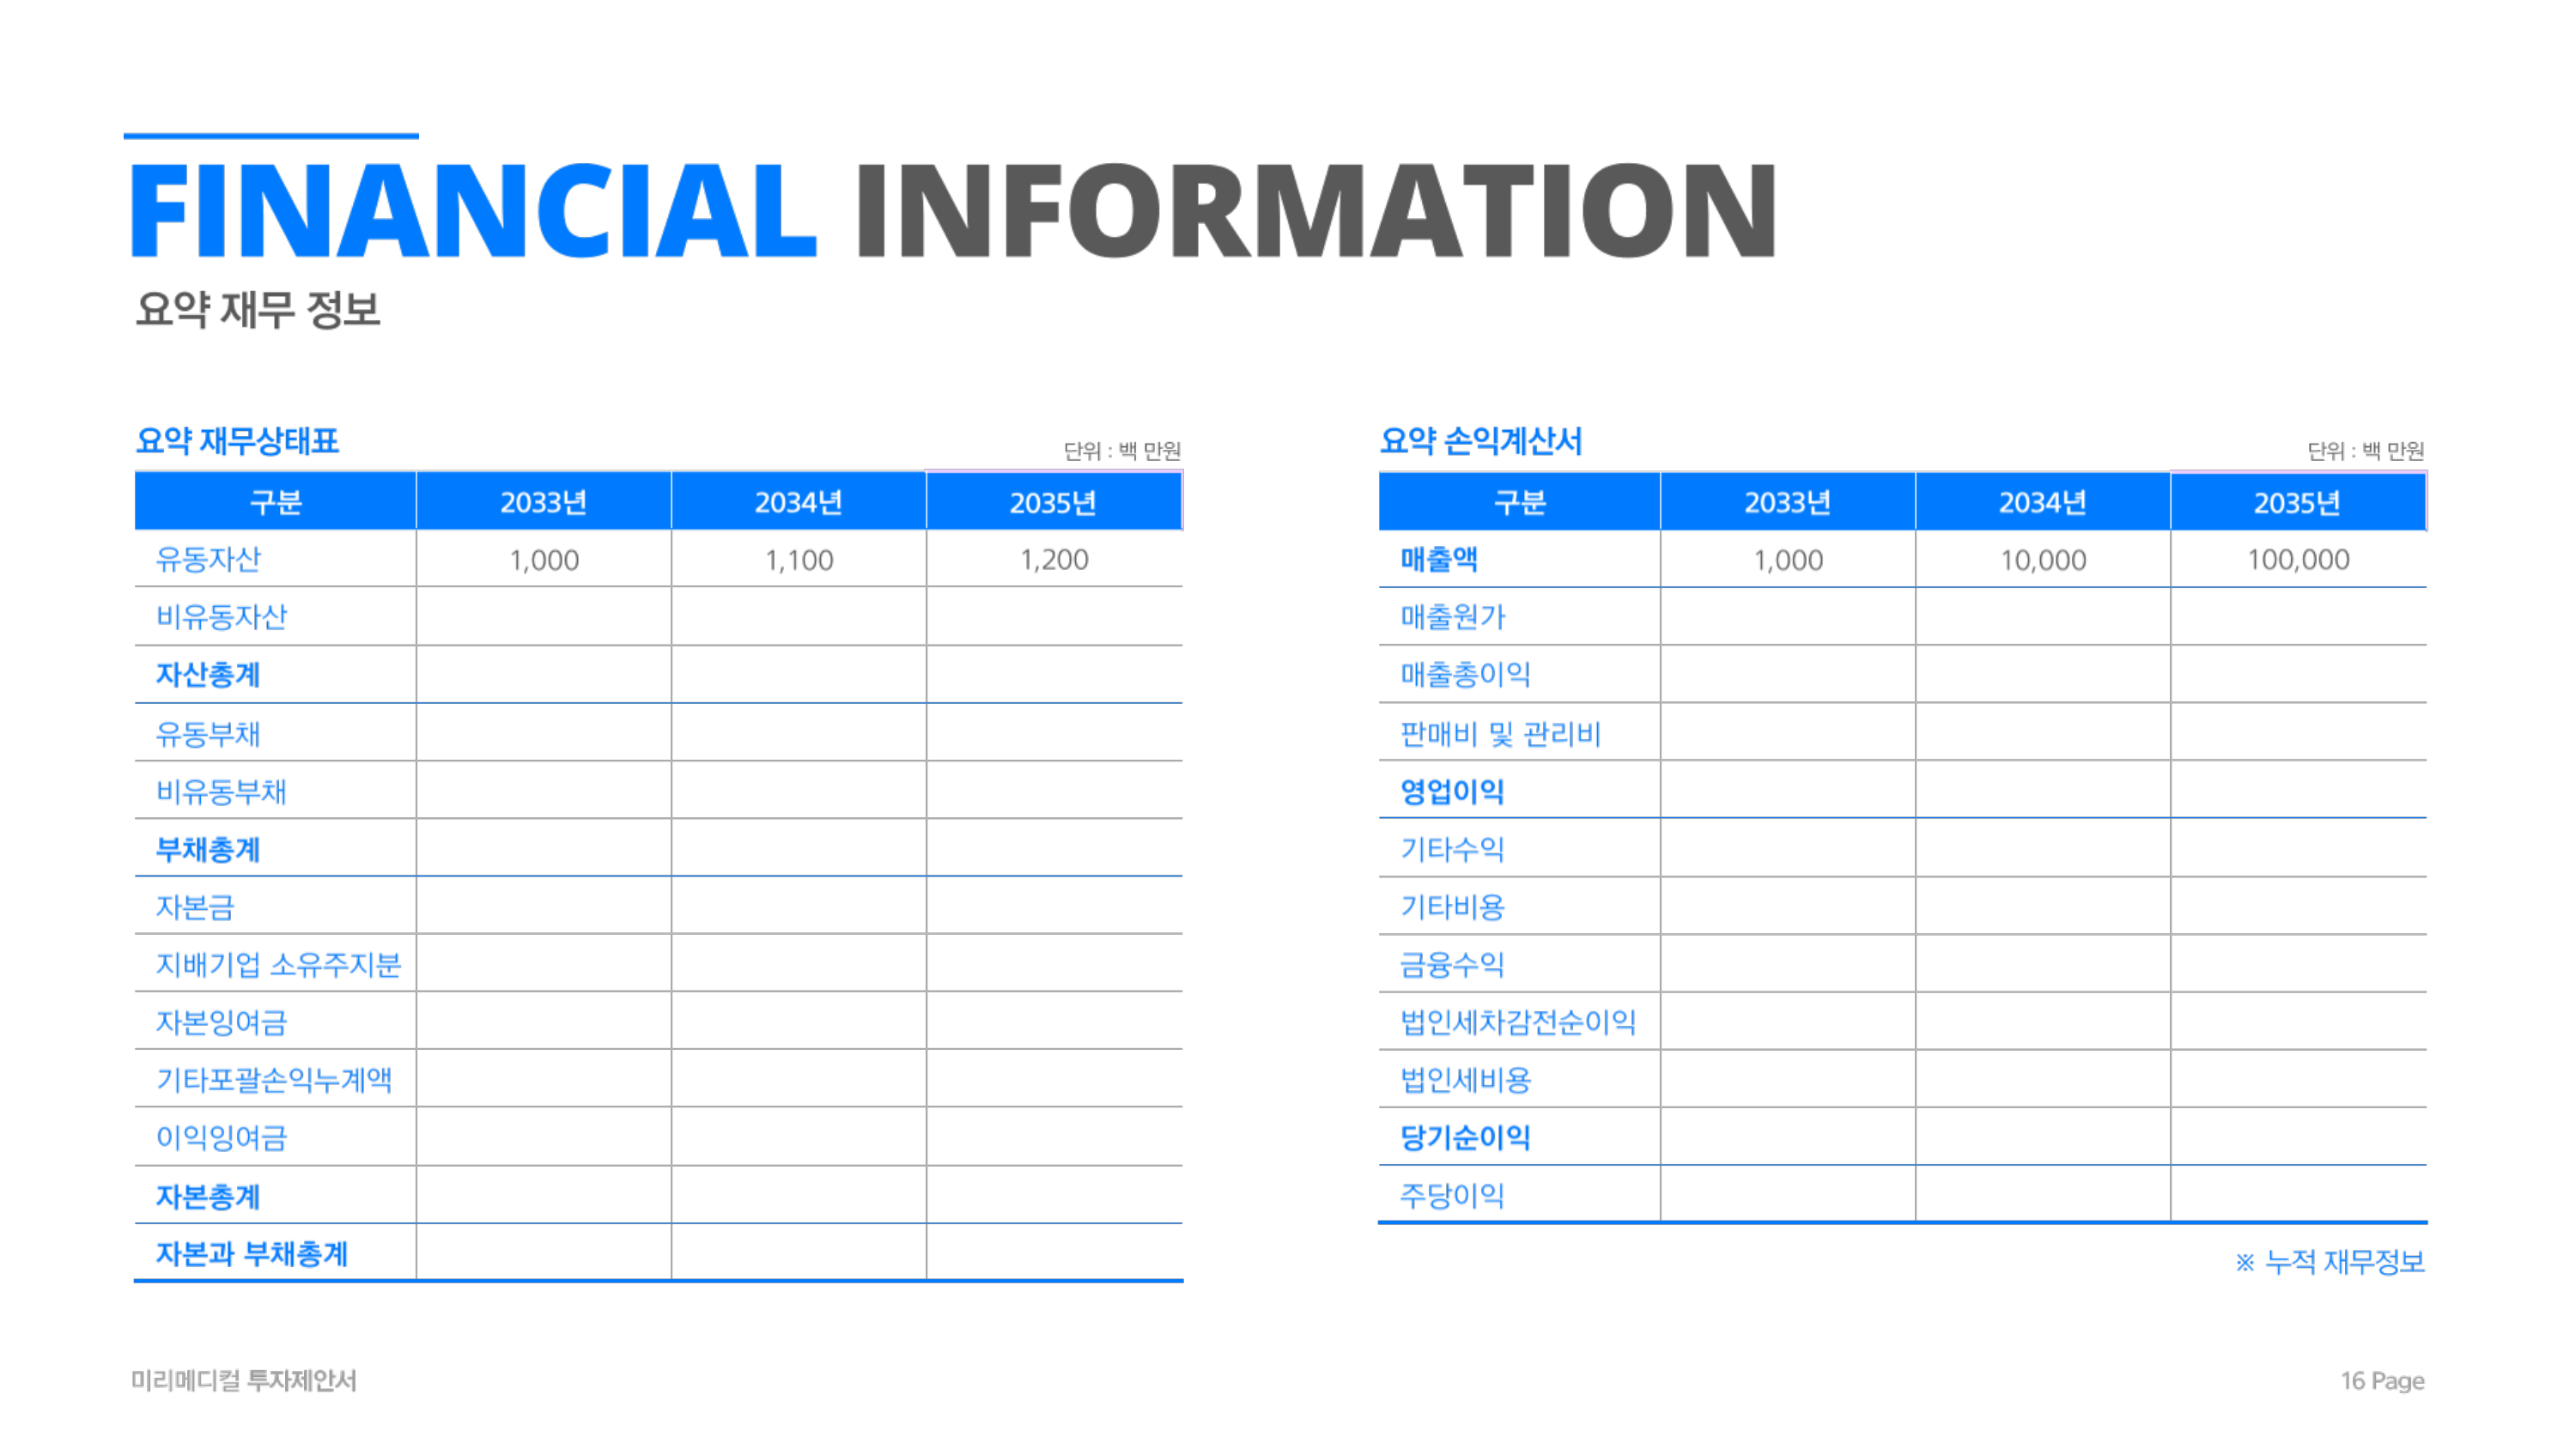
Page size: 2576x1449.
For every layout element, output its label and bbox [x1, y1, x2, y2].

picture [0, 67, 2576, 1449]
text_box [123, 125, 420, 149]
